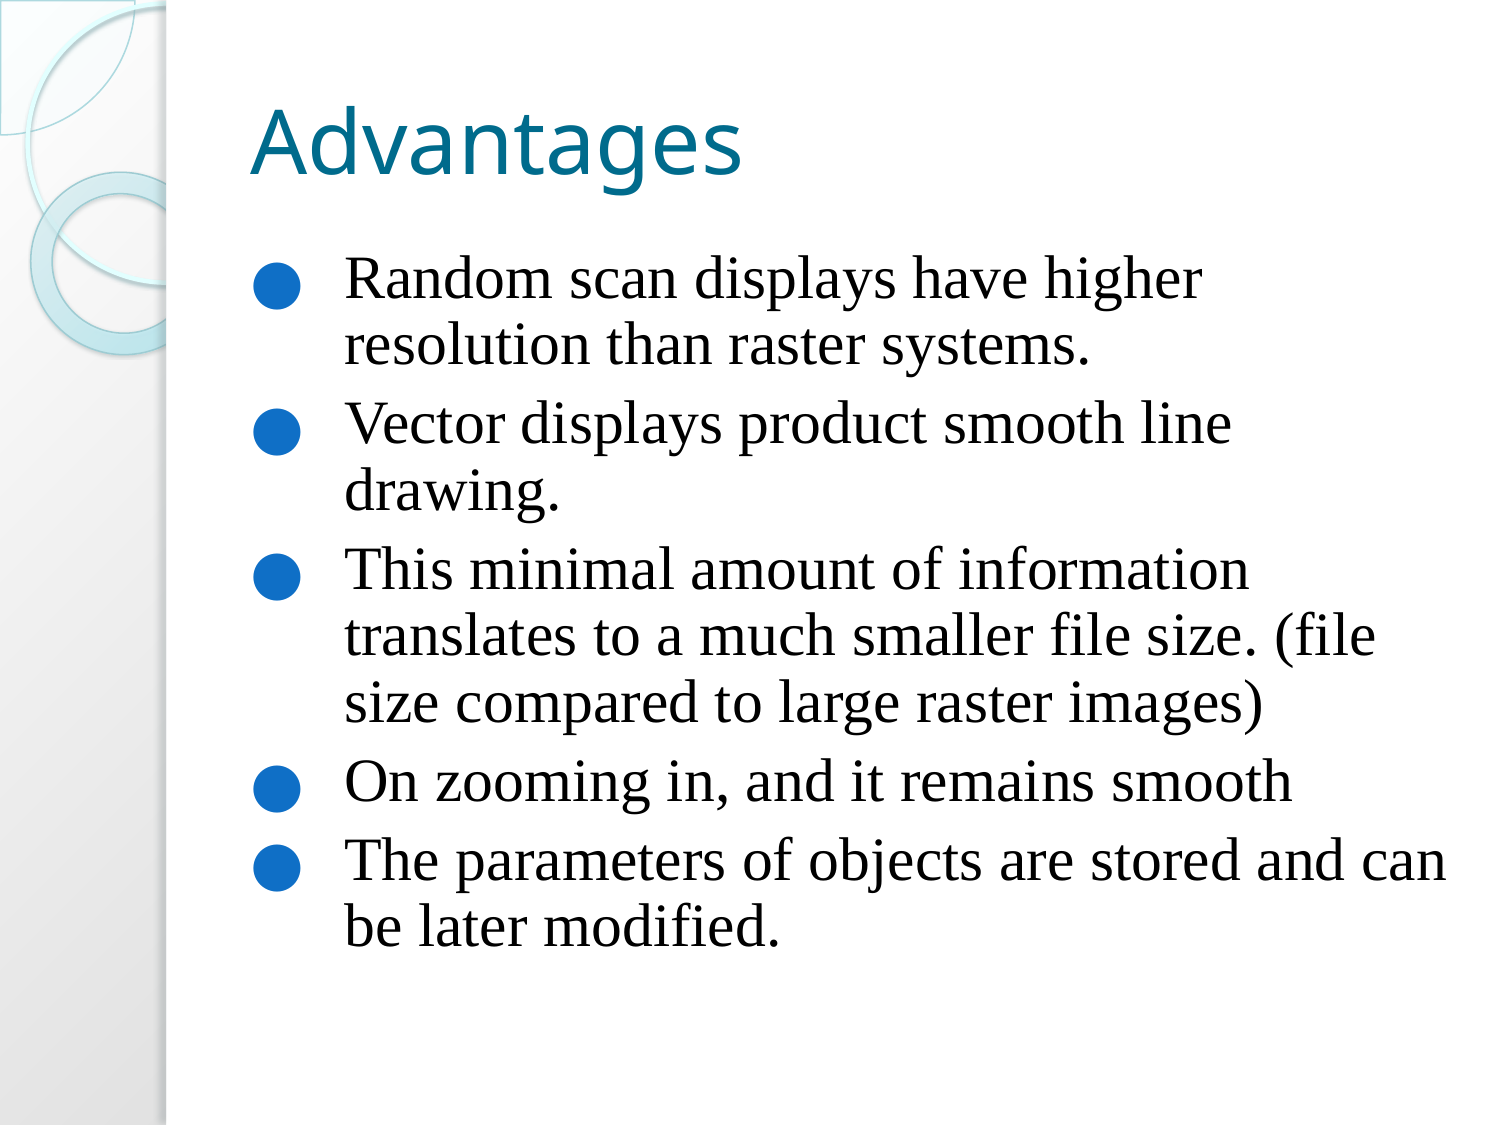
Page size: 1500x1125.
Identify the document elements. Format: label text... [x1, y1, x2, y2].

list Random scan displays have higher resolution than raster systems. Vector displays product smooth line drawing. This minimal amount of information translates to a much smaller file size. (file size compared to large raster images) On zooming in, and it remains smooth The parameters of objects are stored and can be later modified. [235, 237, 1466, 1025]
title Advantages [235, 45, 1466, 233]
